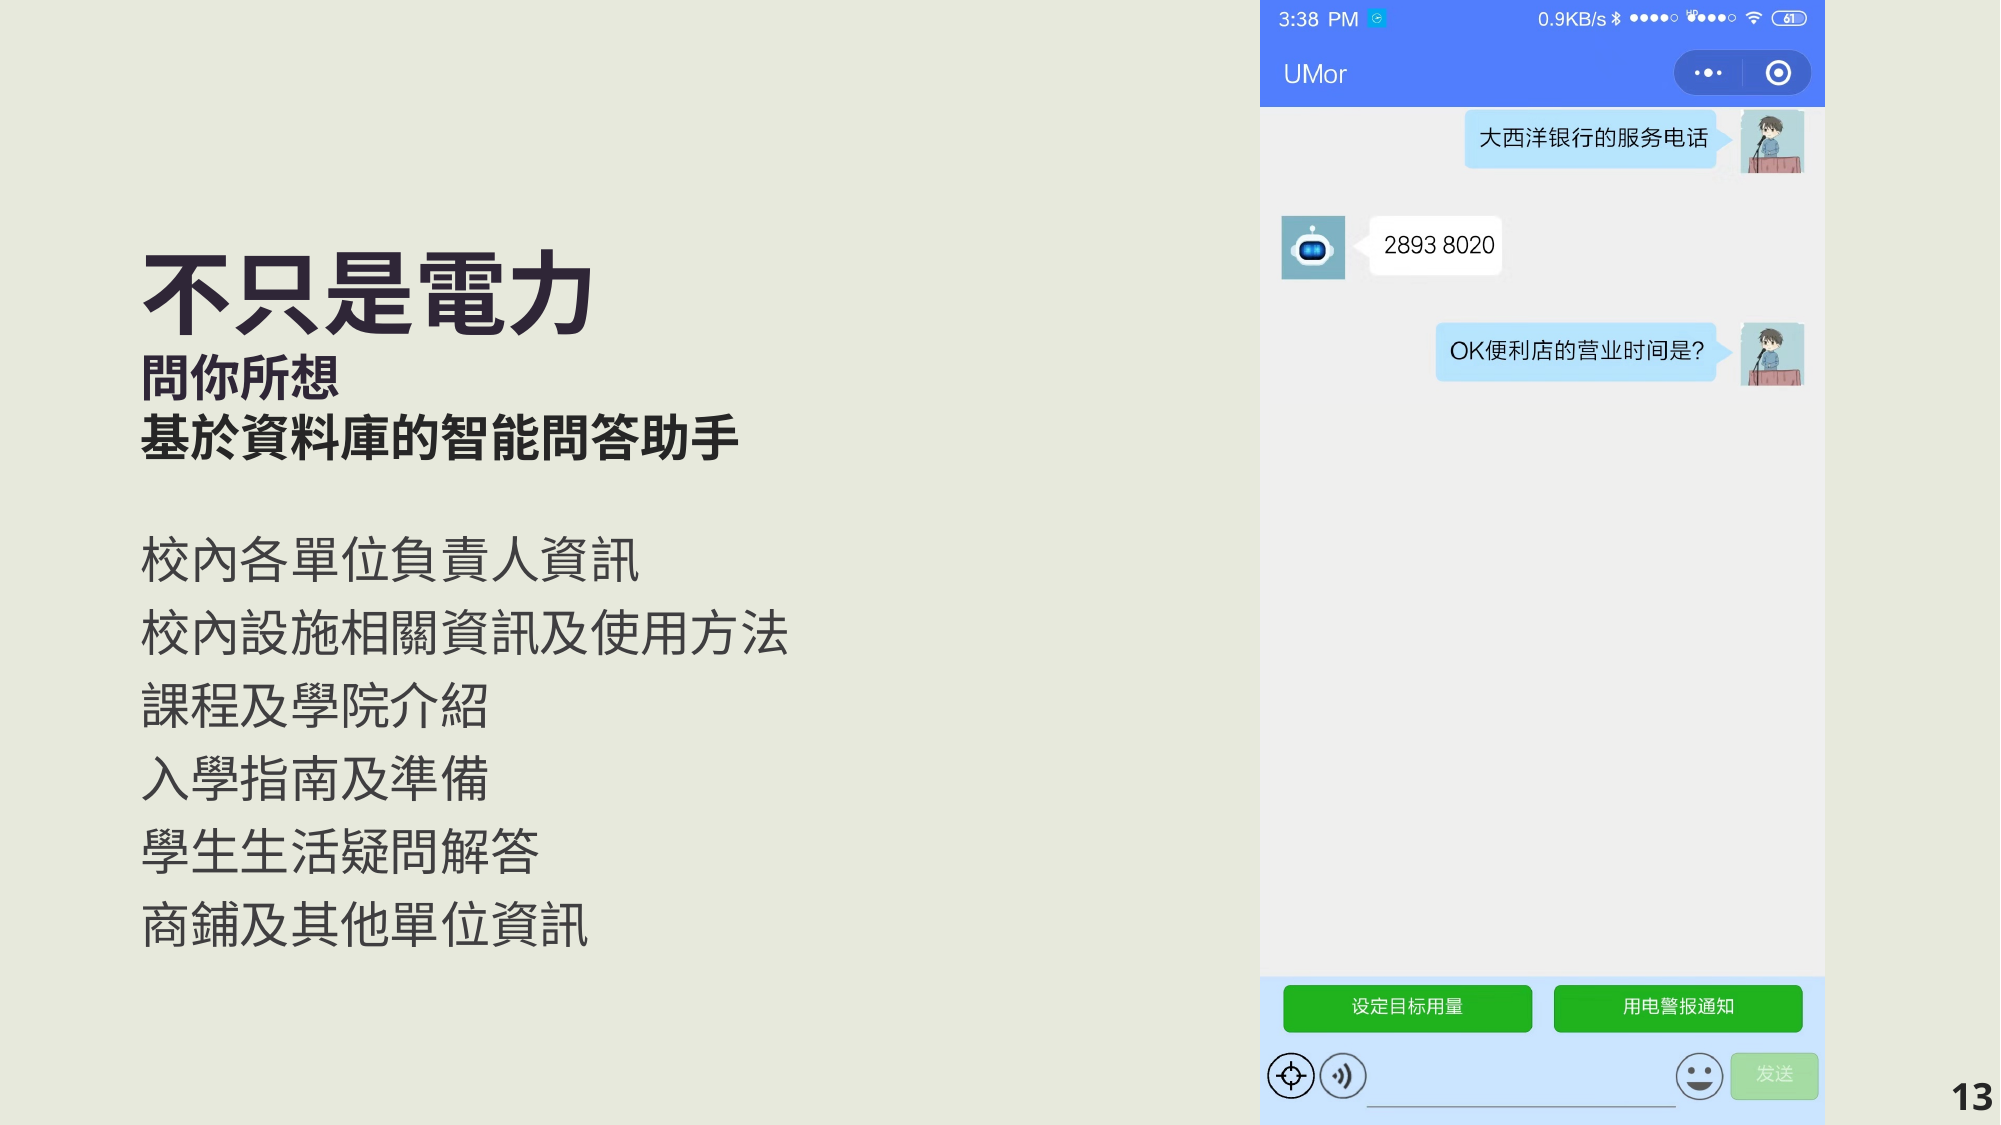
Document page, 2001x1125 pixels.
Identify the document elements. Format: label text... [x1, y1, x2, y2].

text_box 不只是電力 問你所想 基於資料庫的智能問答助手 [125, 173, 756, 474]
text_box 13 [1935, 1065, 2000, 1125]
picture [1260, 0, 1825, 1125]
text_box 校內各單位負責人資訊 校內設施相關資訊及使用方法 課程及學院介紹 入學指南及準備 學生生活疑問解答 商鋪及其他單位資訊 [125, 508, 991, 1034]
